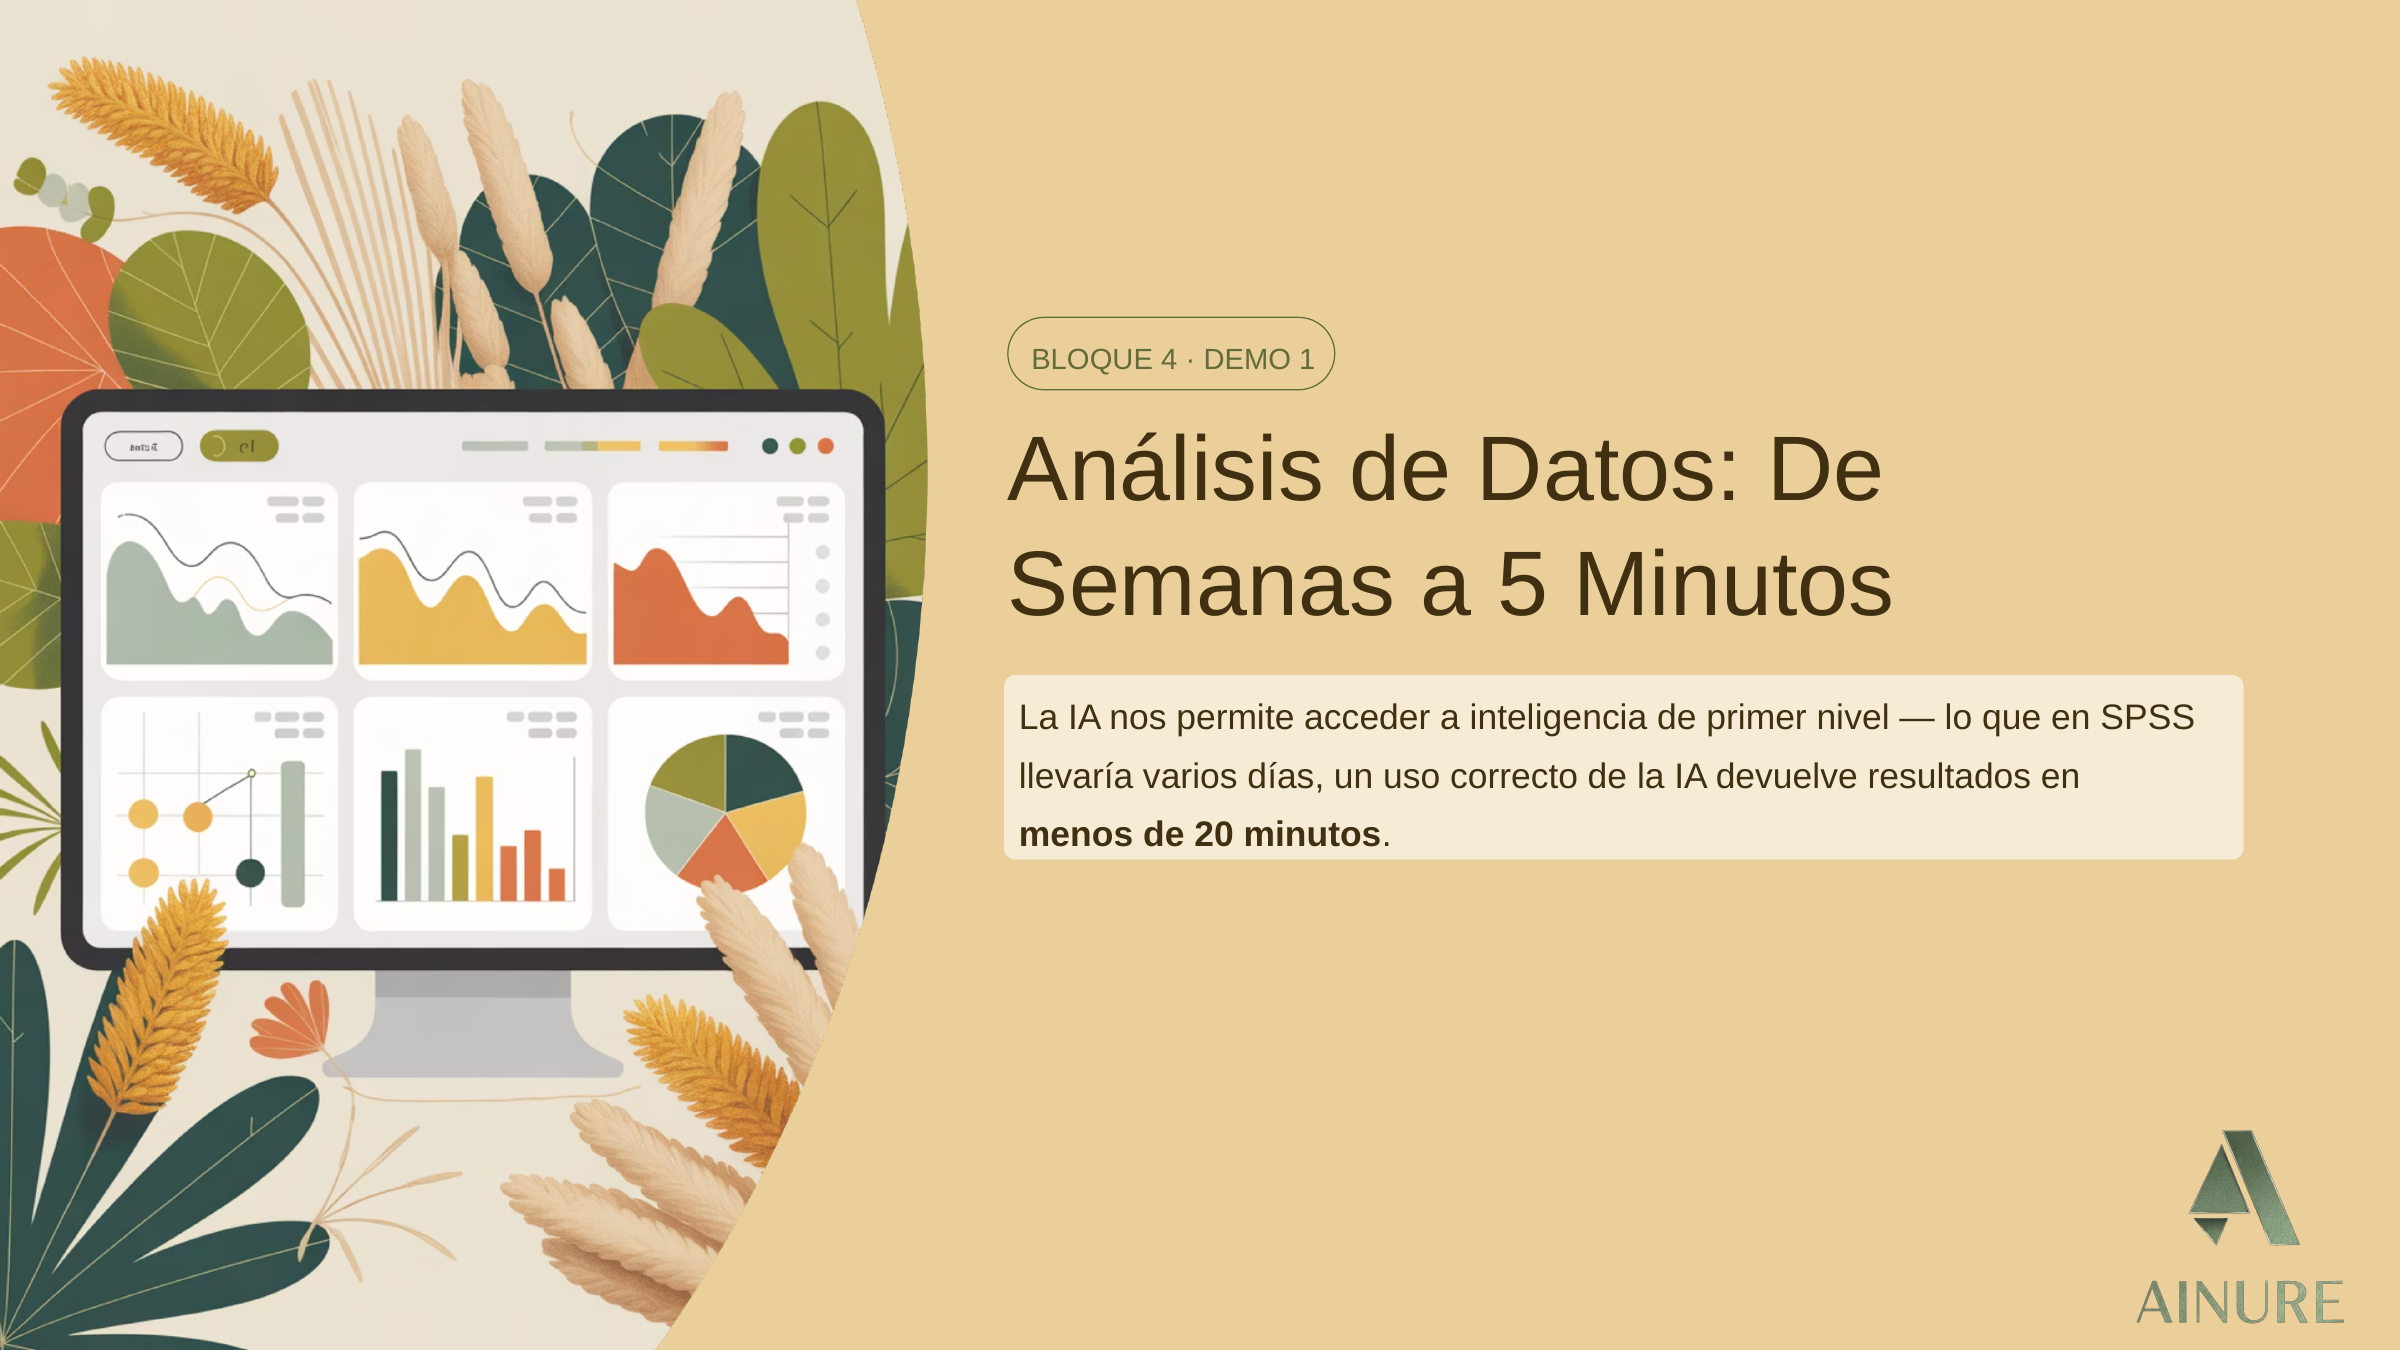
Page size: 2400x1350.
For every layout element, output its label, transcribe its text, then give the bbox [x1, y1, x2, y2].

text_box [1003, 674, 2242, 860]
text_box La IA nos permite acceder a inteligencia de primer nivel — lo que en SPSS llevaría varios días, un uso correcto de la IA devuelve resultados en menos de 20 minutos. [1018, 678, 2259, 854]
text_box Análisis de Datos: De Semanas a 5 Minutos [1007, 404, 2248, 634]
picture [0, 0, 946, 1350]
picture [2118, 1106, 2356, 1333]
text_box [1007, 317, 1335, 390]
text_box BLOQUE 4 · DEMO 1 [1031, 329, 1316, 376]
